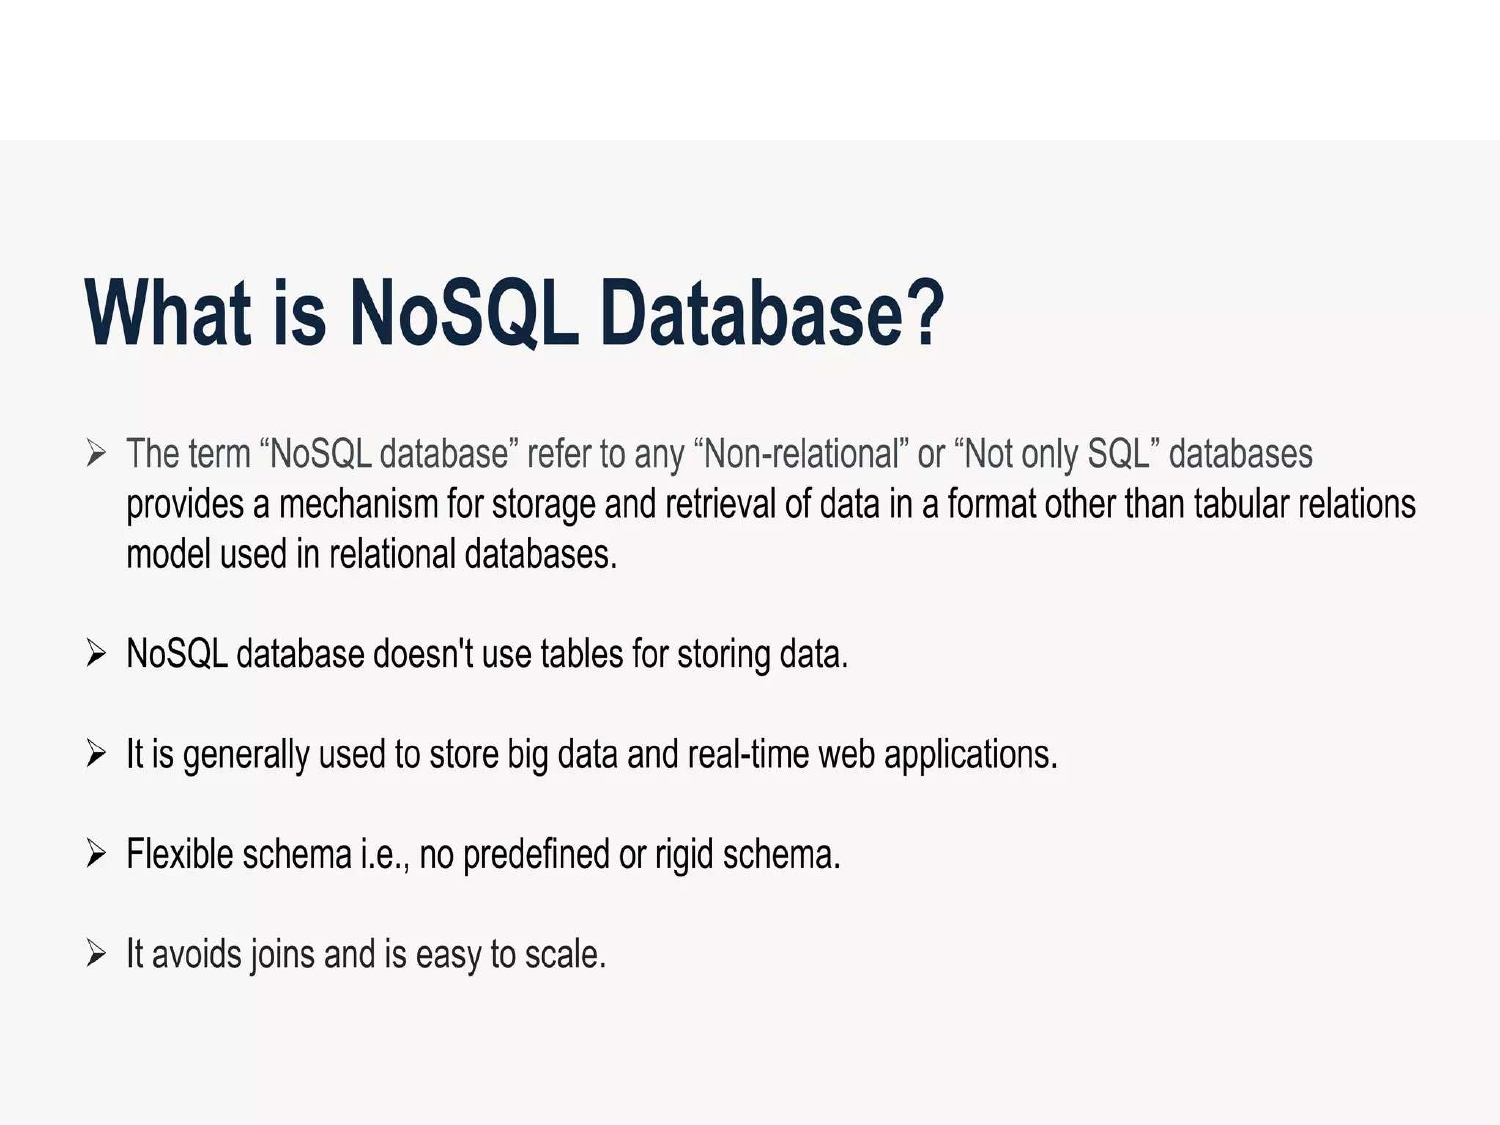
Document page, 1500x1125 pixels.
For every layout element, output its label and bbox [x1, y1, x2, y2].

picture [0, 140, 1500, 1125]
